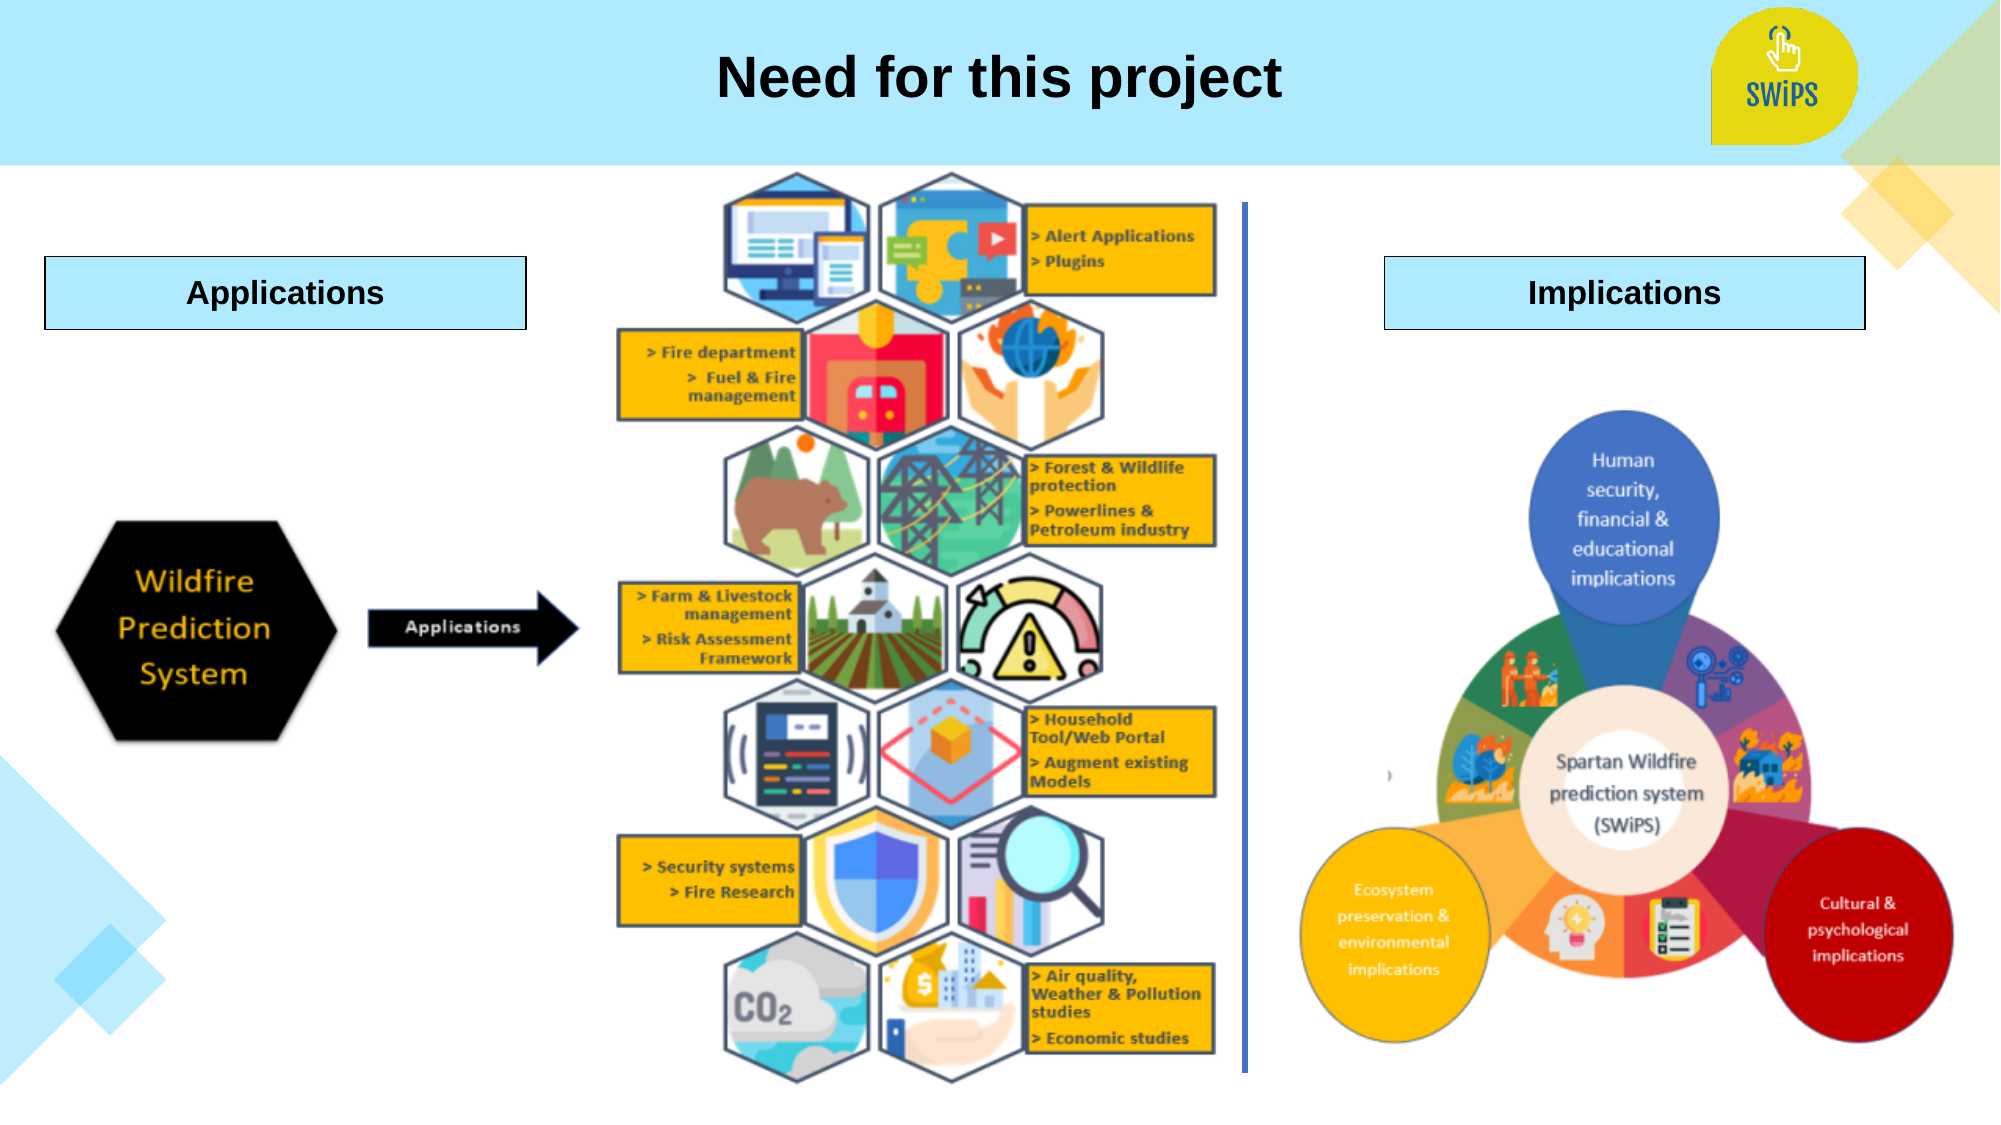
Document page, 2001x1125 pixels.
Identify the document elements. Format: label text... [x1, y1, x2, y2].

text_box Implications [1384, 256, 1866, 330]
picture [1703, 0, 1866, 152]
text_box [1840, 0, 2000, 315]
picture [31, 170, 1969, 1091]
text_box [0, 754, 167, 1086]
title Need for this project [0, 0, 1840, 166]
